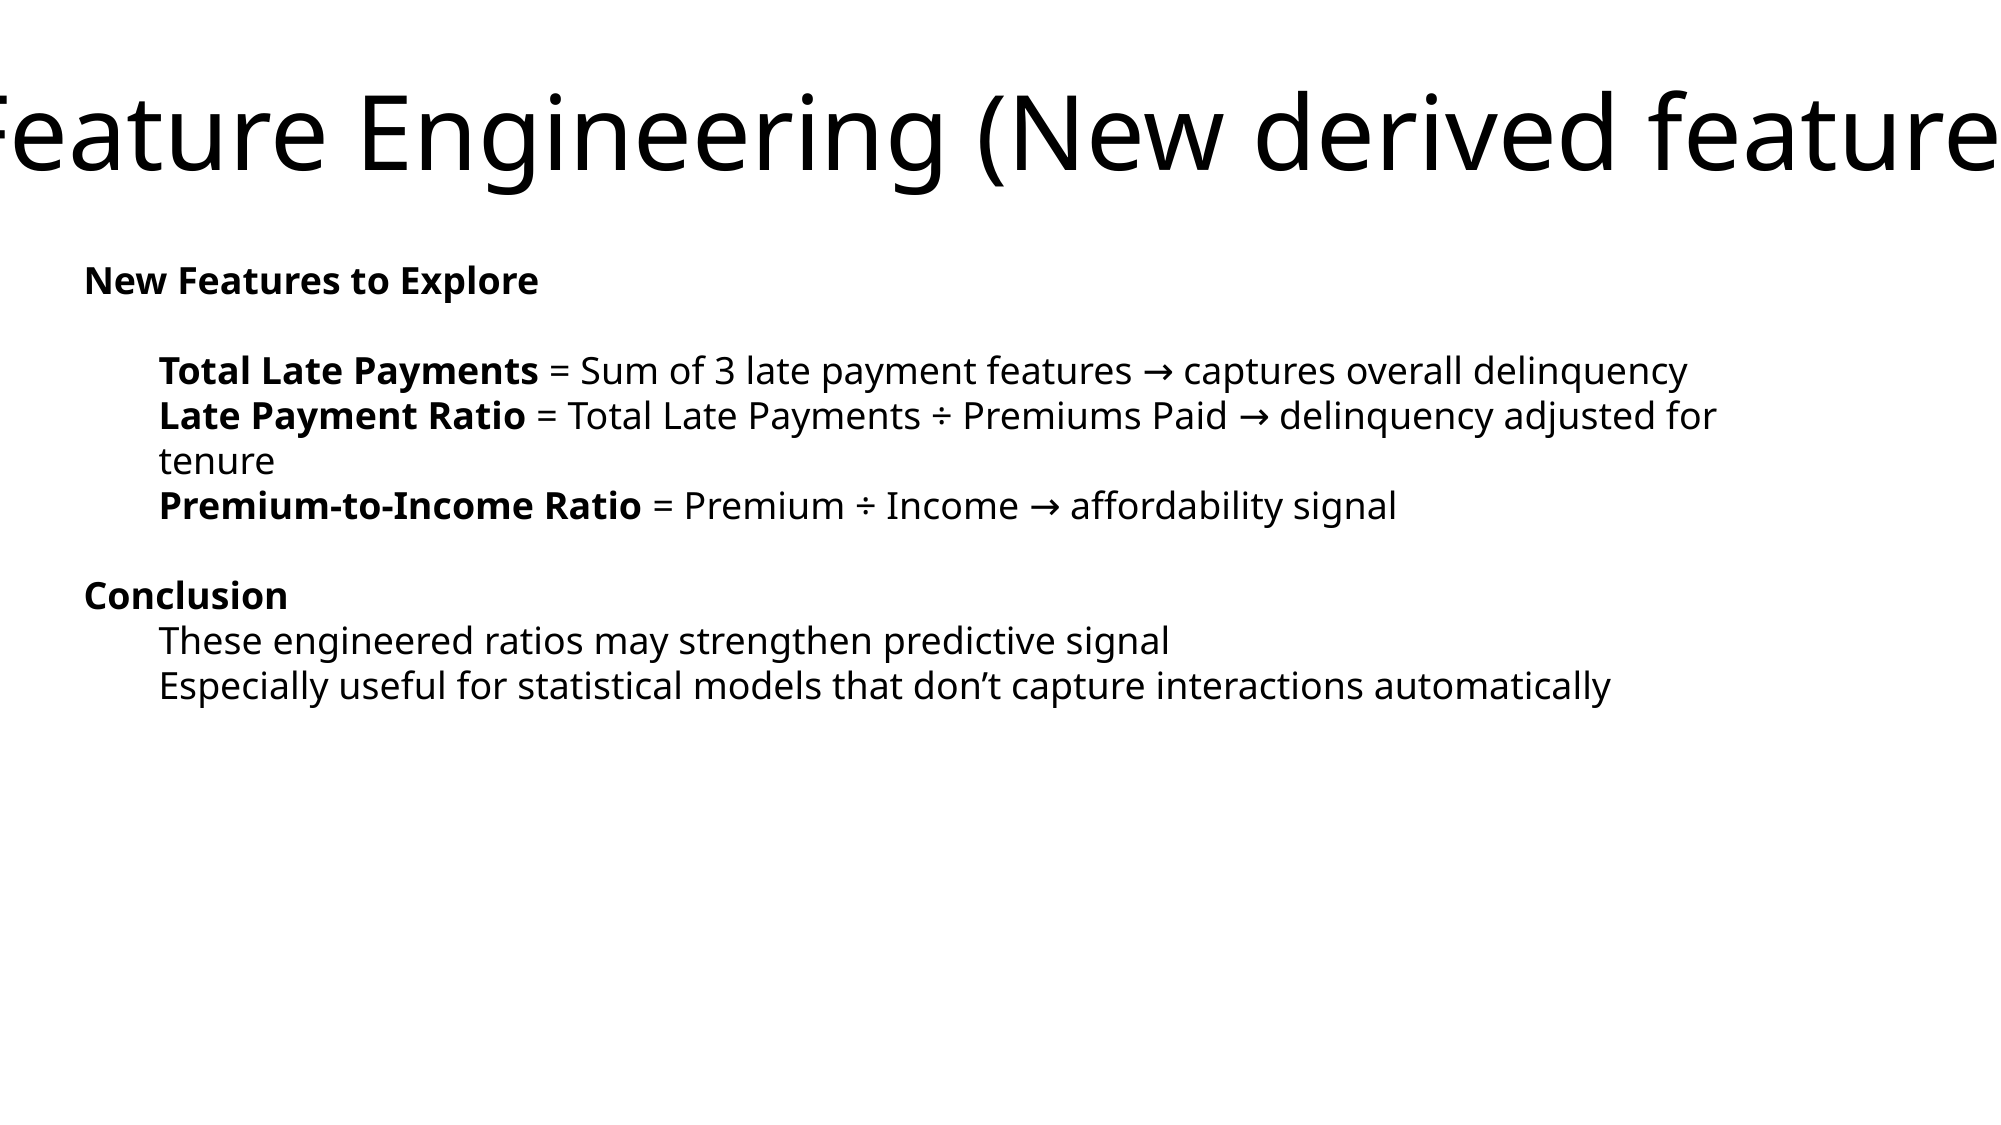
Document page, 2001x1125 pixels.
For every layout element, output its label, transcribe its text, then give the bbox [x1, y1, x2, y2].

text_box New Features to Explore Total Late Payments = Sum of 3 late payment features → captures overall delinquency Late Payment Ratio = Total Late Payments ÷ Premiums Paid → delinquency adjusted for tenure Premium-to-Income Ratio = Premium ÷ Income → affordability signal Conclusion These engineered ratios may strengthen predictive signal Especially useful for statistical models that don’t capture interactions automatically [68, 249, 1758, 759]
text_box Feature Engineering (New derived features) [0, 58, 2000, 199]
